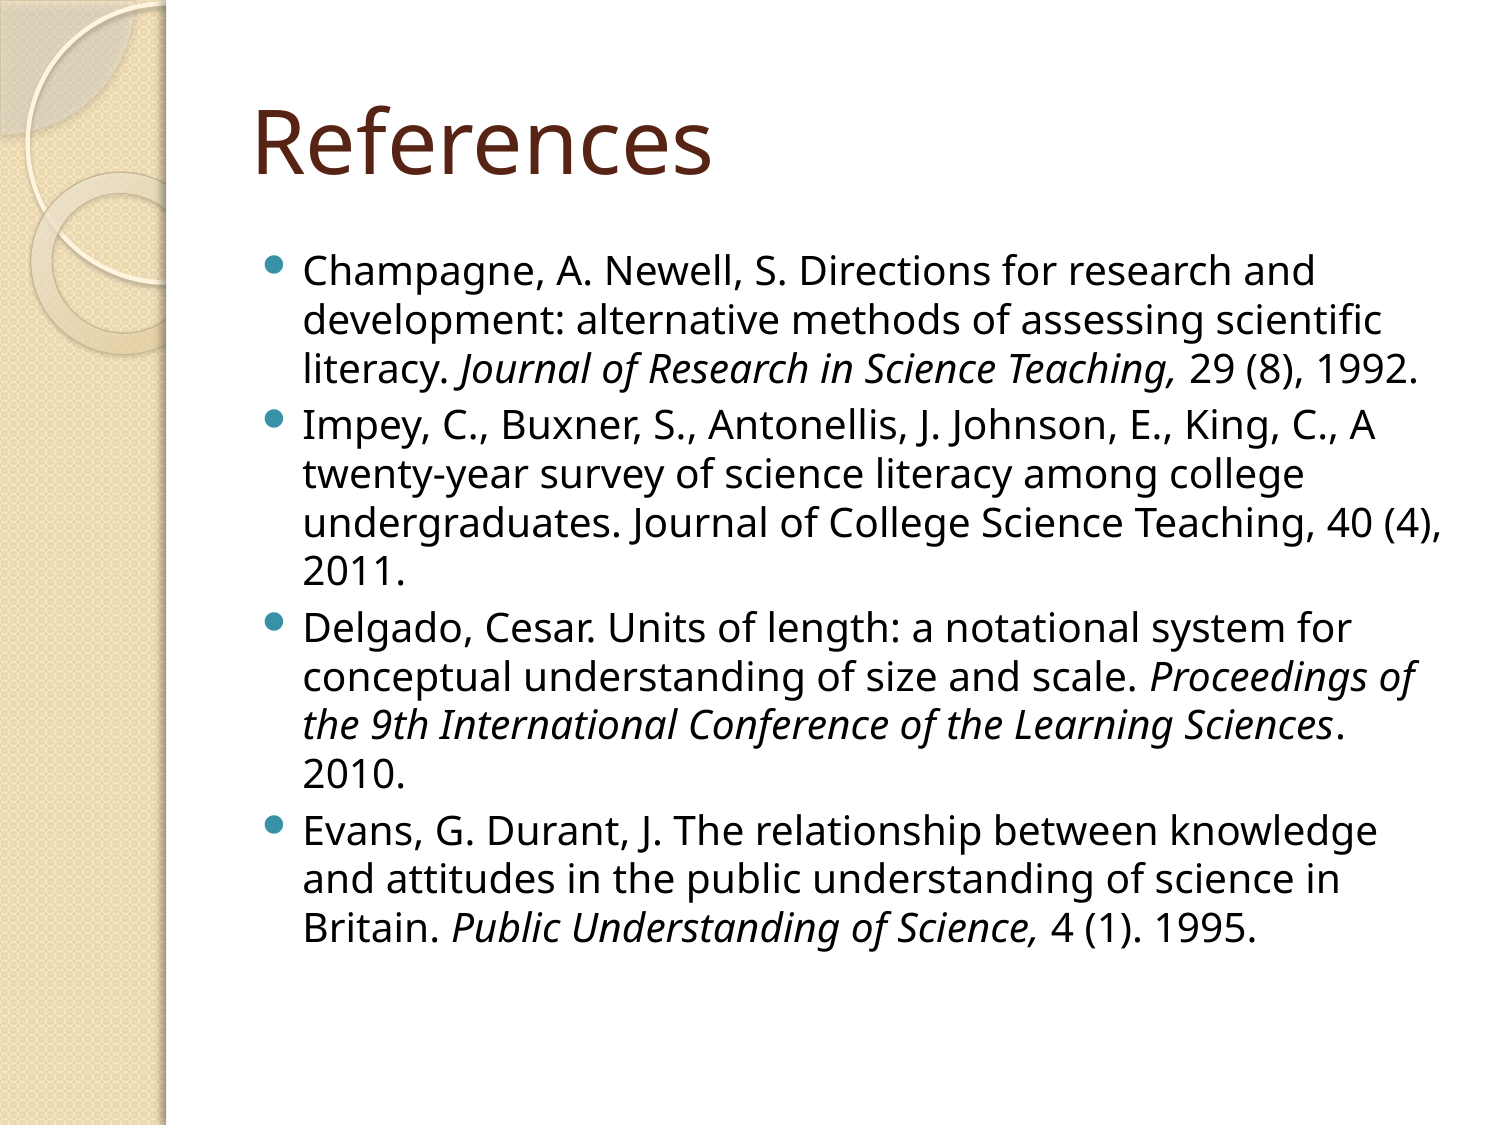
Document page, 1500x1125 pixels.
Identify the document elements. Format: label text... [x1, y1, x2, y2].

list Champagne, A. Newell, S. Directions for research and development: alternative methods of assessing scientific literacy. Journal of Research in Science Teaching, 29 (8), 1992. Impey, C., Buxner, S., Antonellis, J. Johnson, E., King, C., A twenty-year survey of science literacy among college undergraduates. Journal of College Science Teaching, 40 (4), 2011. Delgado, Cesar. Units of length: a notational system for conceptual understanding of size and scale. Proceedings of the 9th International Conference of the Learning Sciences. 2010. Evans, G. Durant, J. The relationship between knowledge and attitudes in the public understanding of science in Britain. Public Understanding of Science, 4 (1). 1995. [235, 237, 1466, 1025]
title References [235, 45, 1466, 233]
